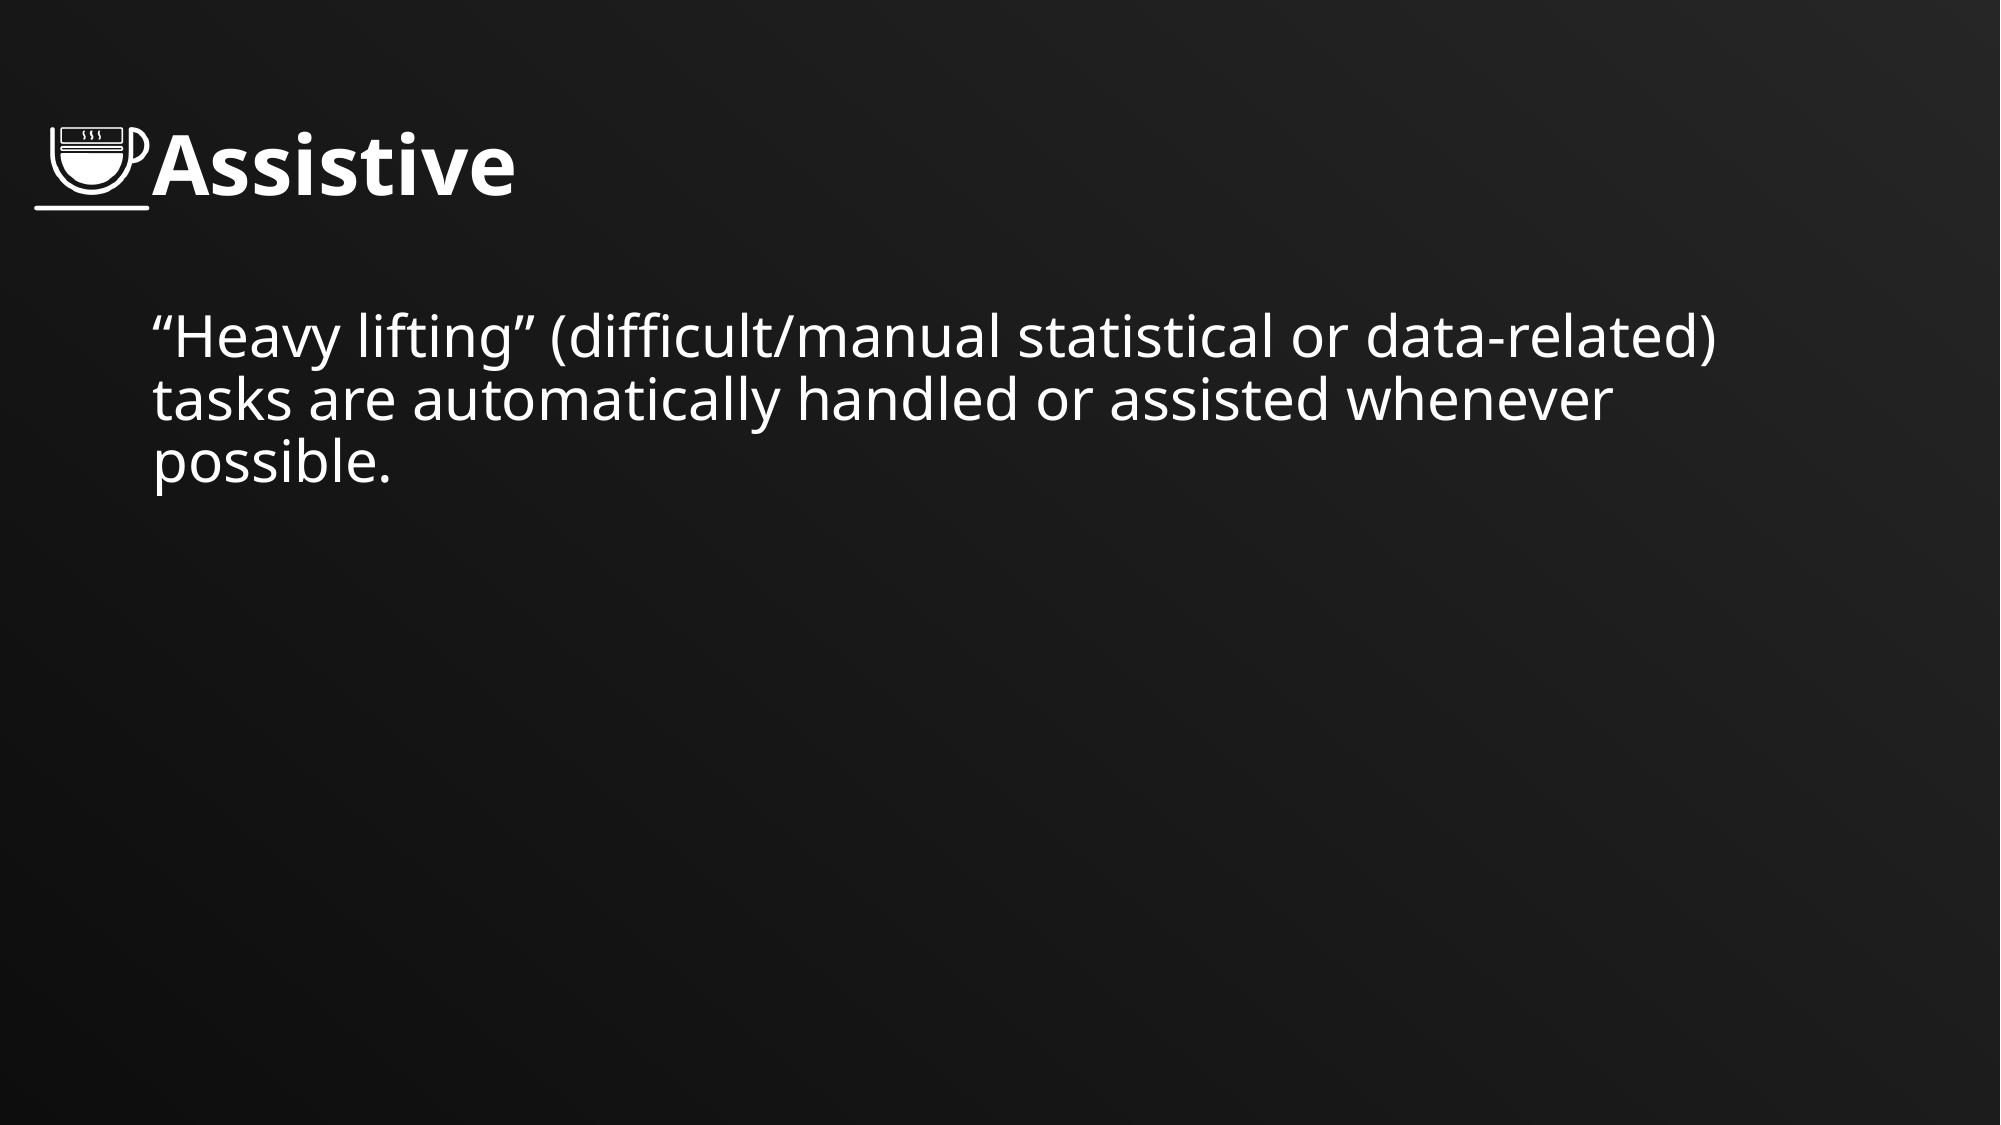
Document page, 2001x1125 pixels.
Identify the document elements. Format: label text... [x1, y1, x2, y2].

picture [13, 90, 170, 247]
title Assistive [137, 59, 1863, 278]
list “Heavy lifting” (difficult/manual statistical or data-related) tasks are automatically handled or assisted whenever possible. [137, 299, 1863, 1014]
